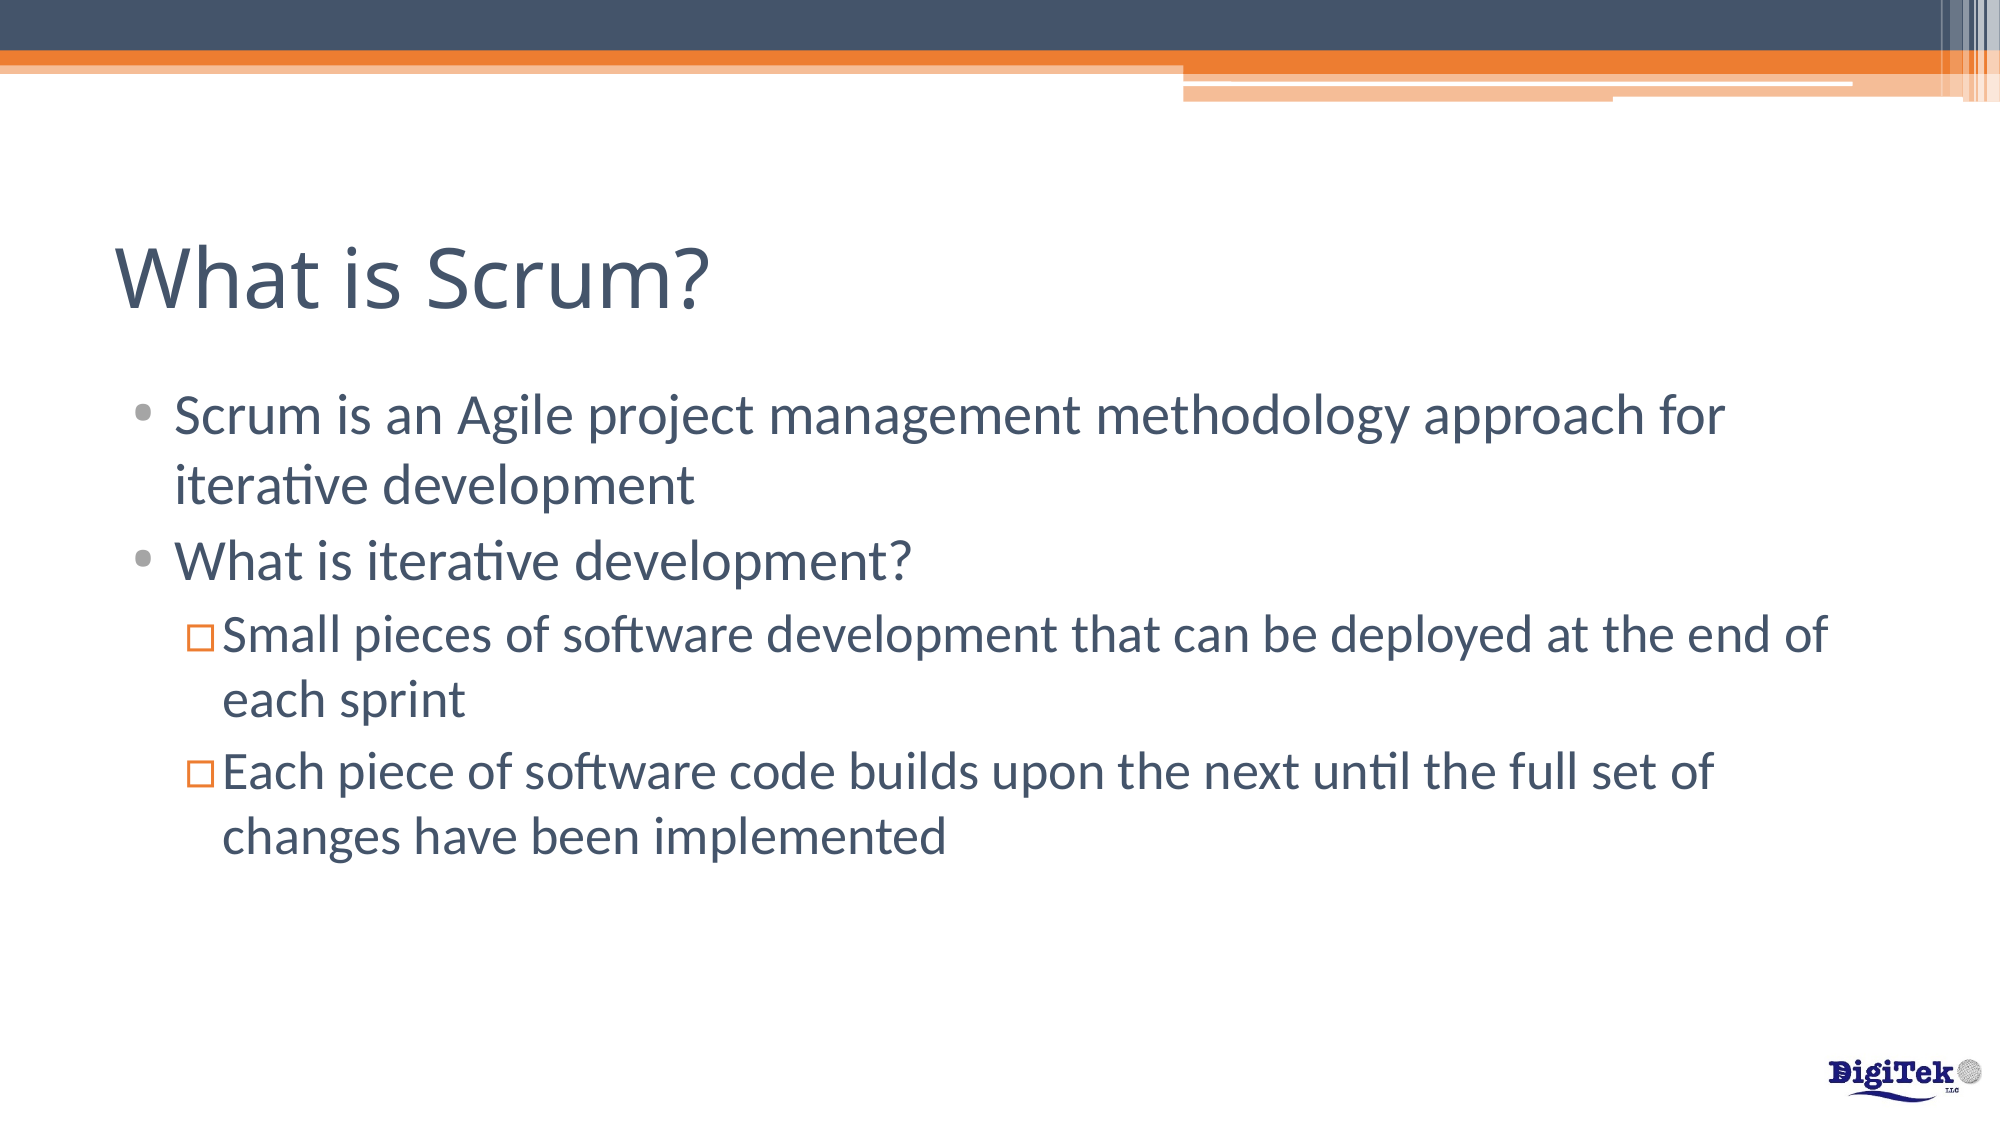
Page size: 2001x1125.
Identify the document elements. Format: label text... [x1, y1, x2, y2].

title What is Scrum? [99, 187, 1900, 363]
picture [1815, 1031, 1982, 1125]
list Scrum is an Agile project management methodology approach for iterative development What is iterative development? Small pieces of software development that can be deployed at the end of each sprint Each piece of software code builds upon the next until the full set of changes have been implemented [99, 368, 1900, 1079]
